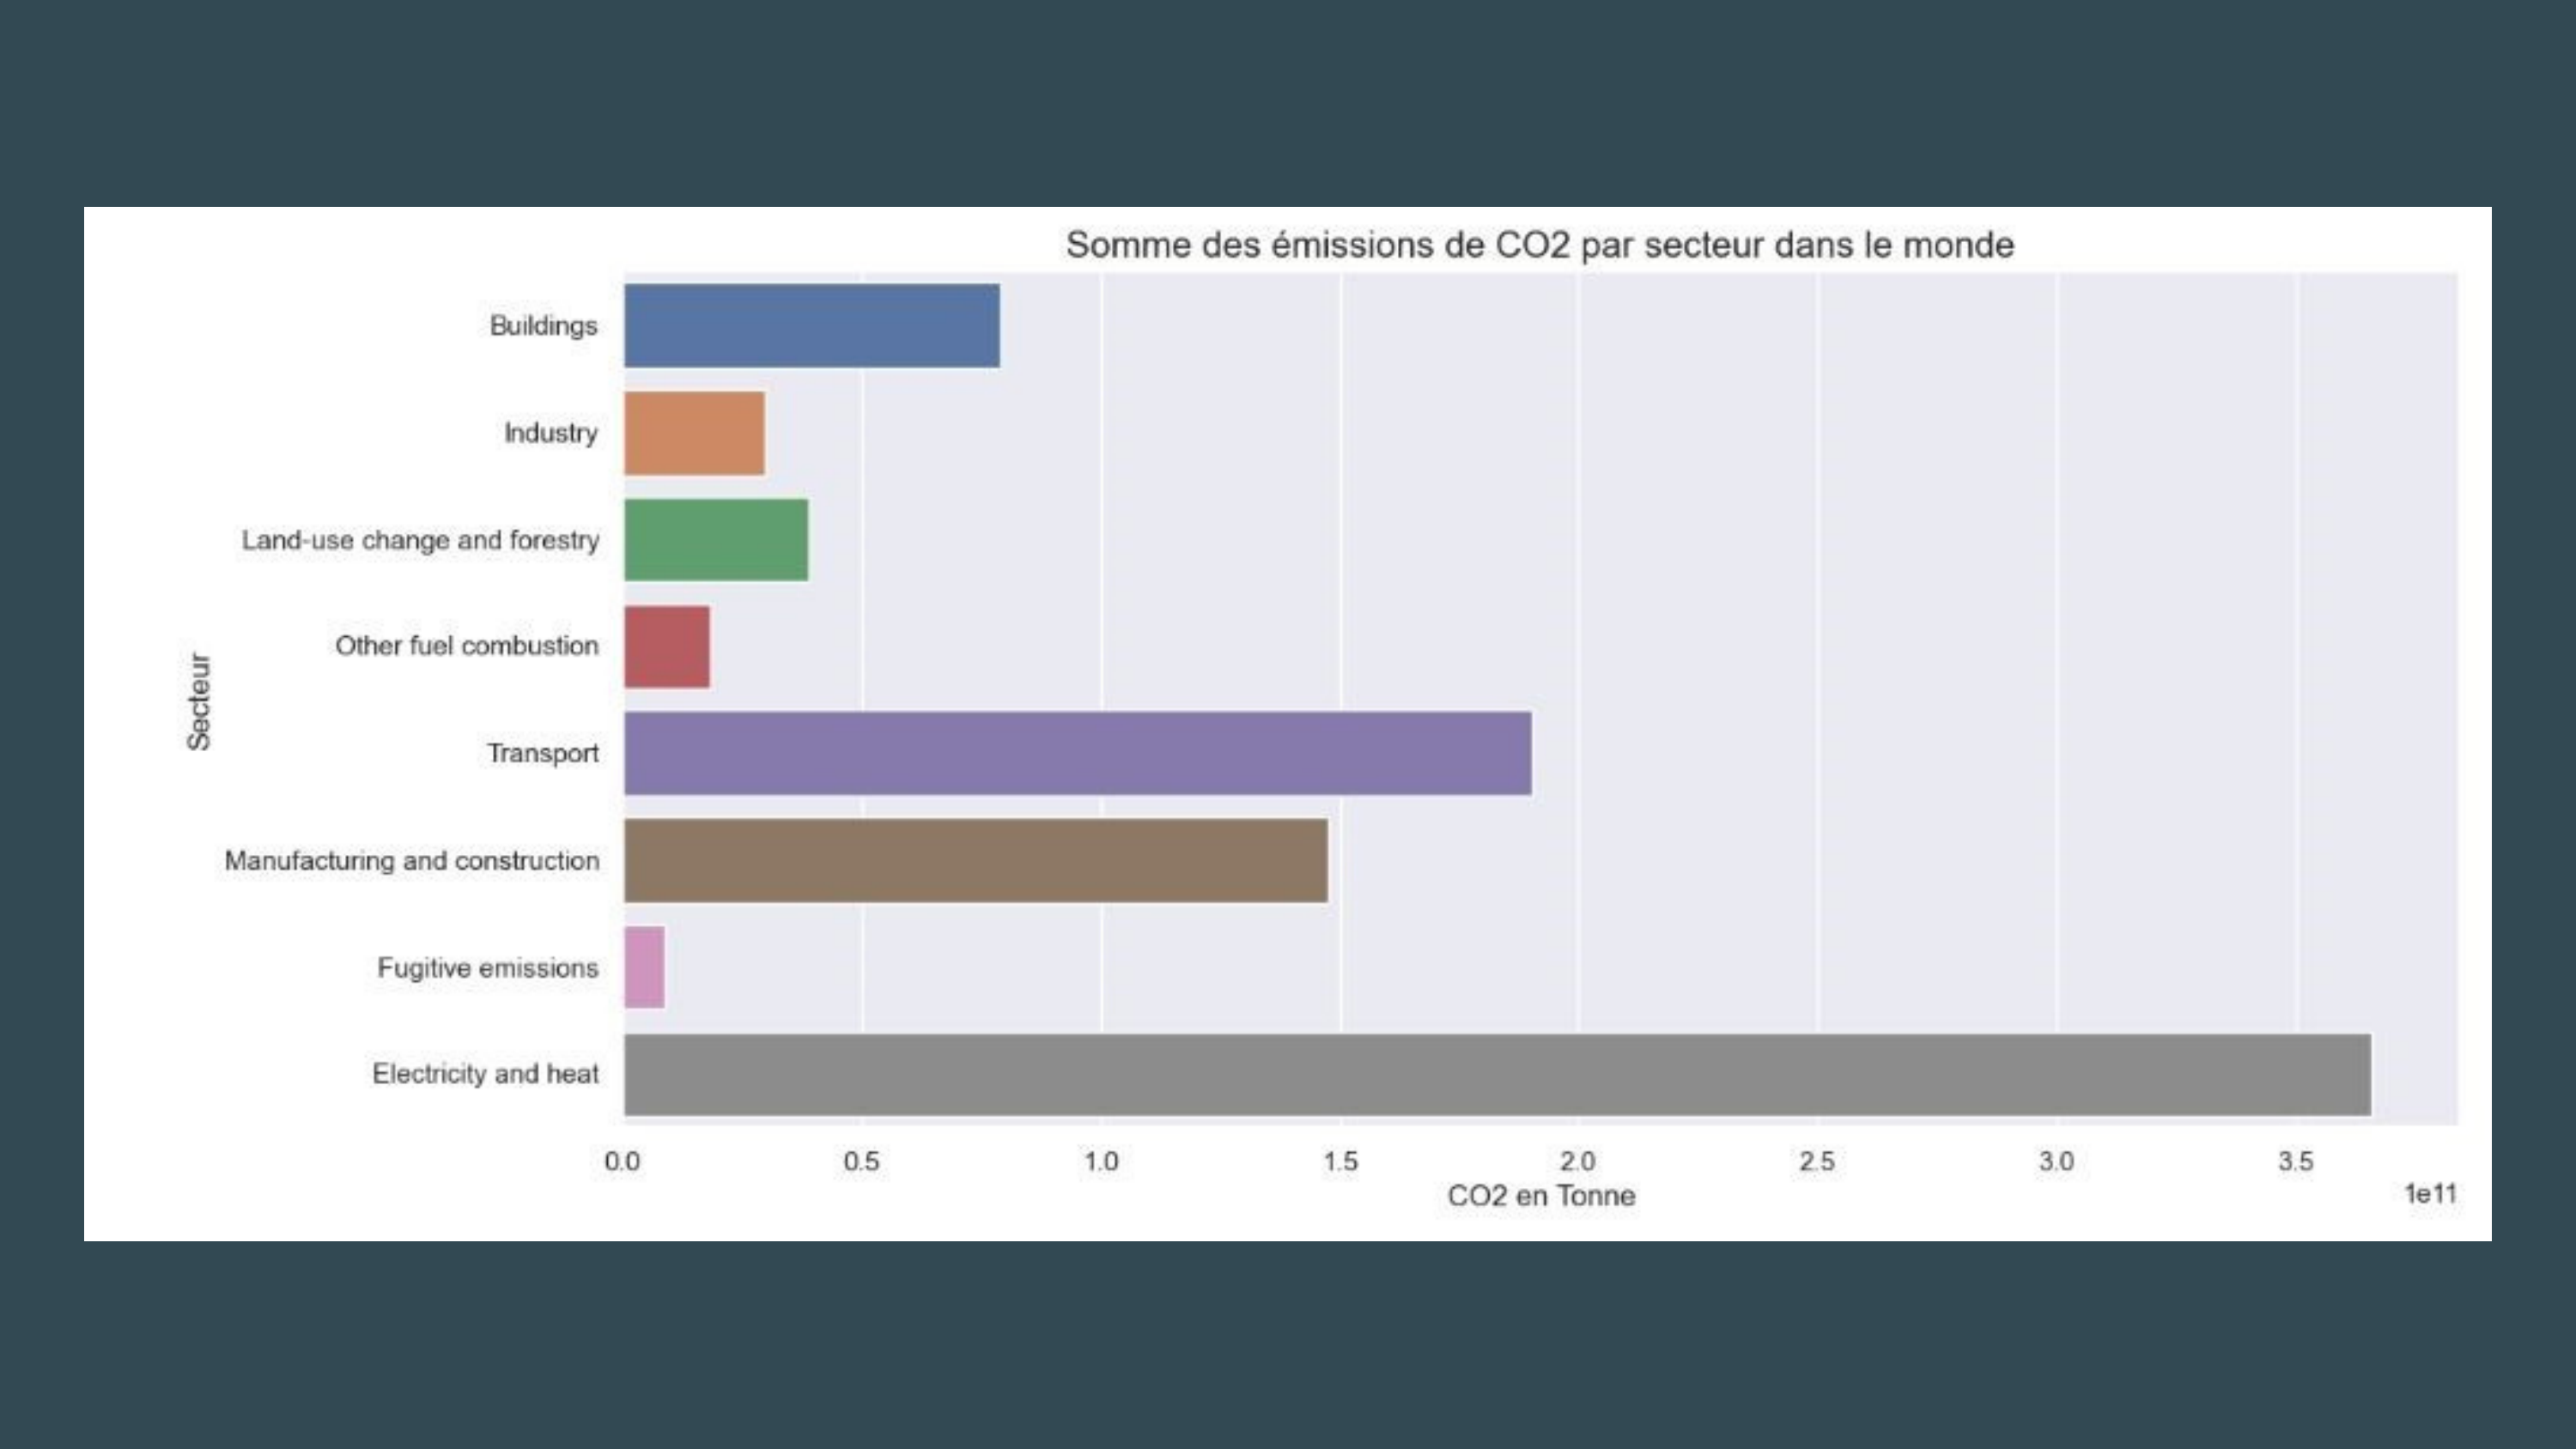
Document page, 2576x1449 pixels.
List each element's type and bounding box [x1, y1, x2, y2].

picture [84, 207, 2492, 1241]
